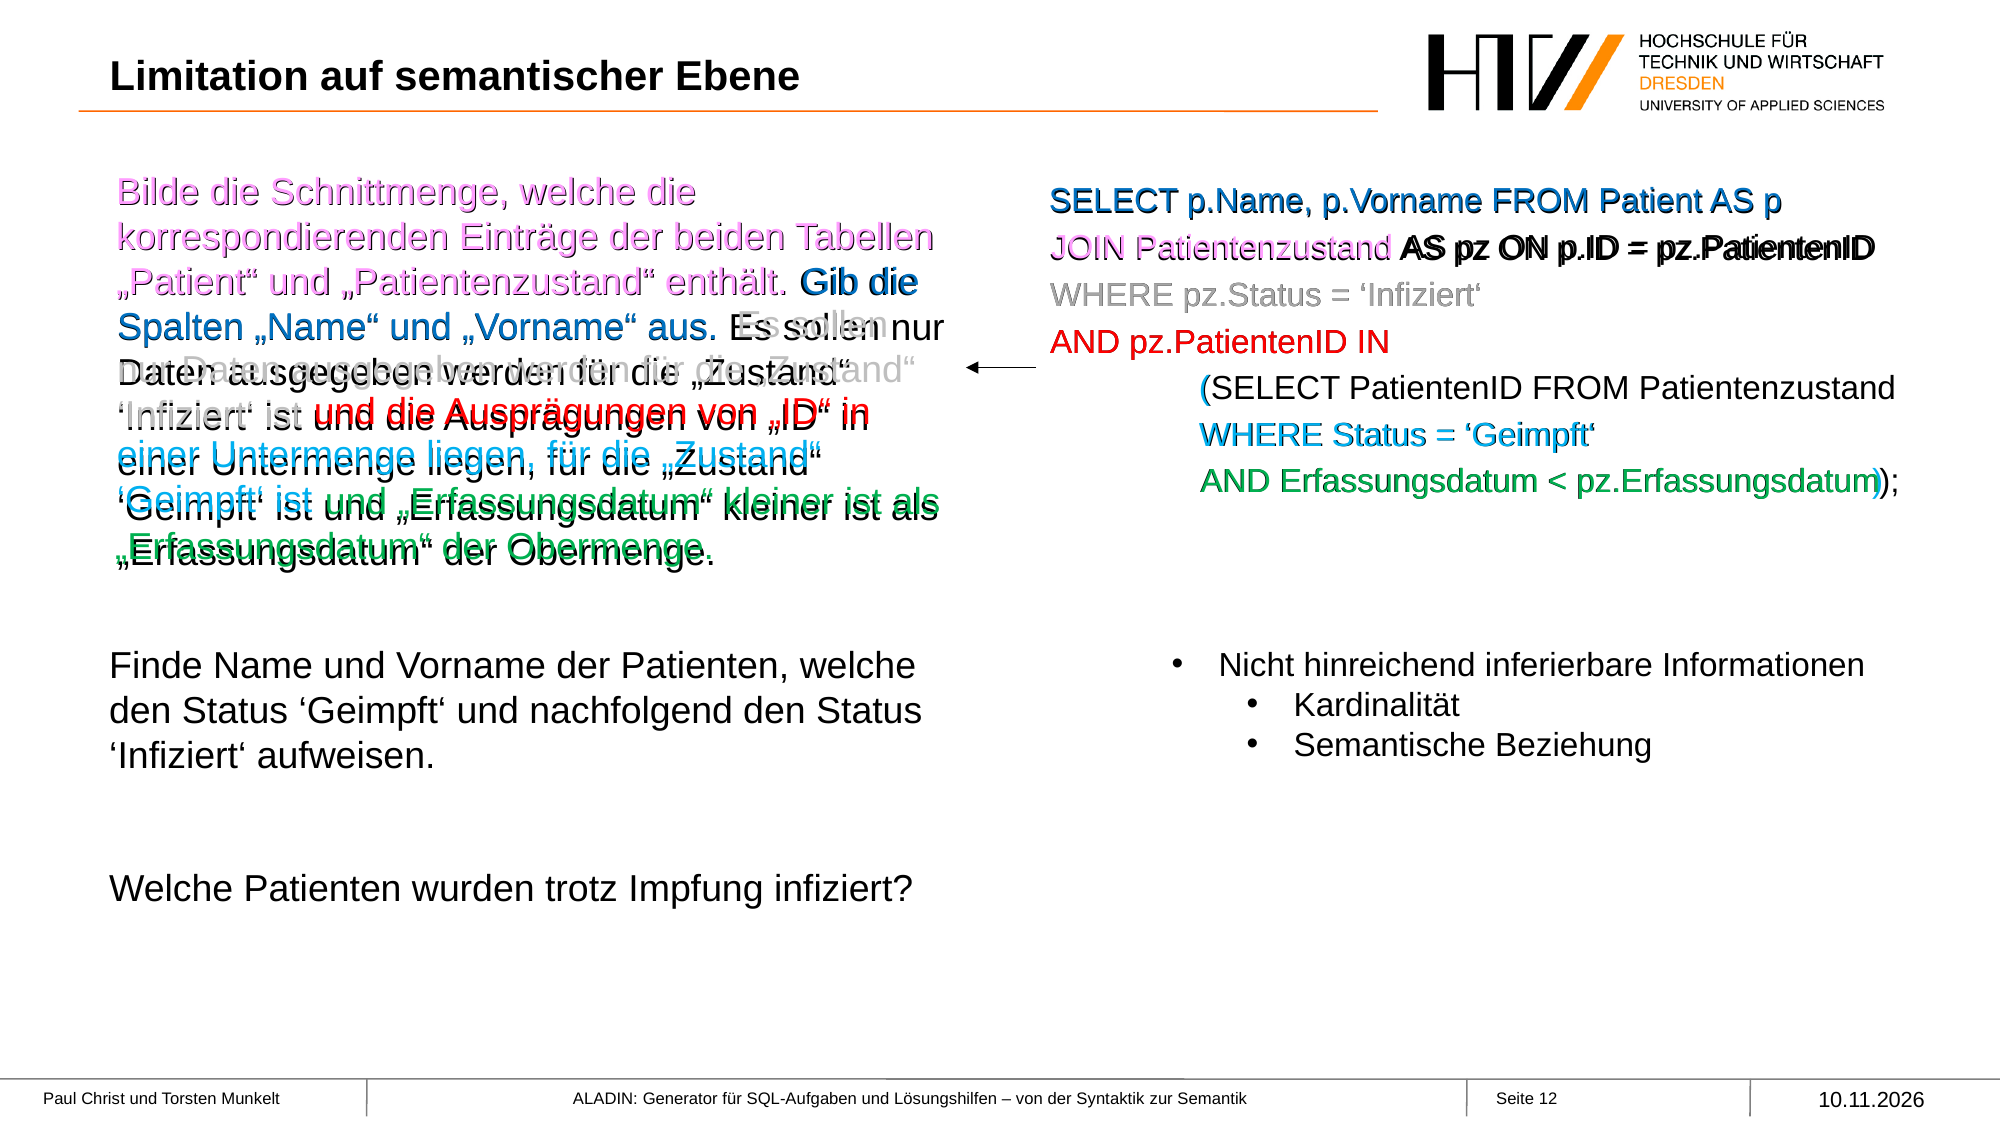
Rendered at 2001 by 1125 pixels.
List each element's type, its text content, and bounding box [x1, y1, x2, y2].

text_box und „Erfassungsdatum“ kleiner ist als „Erfassungsdatum“ der Obermenge. [100, 207, 963, 621]
text_box und die Ausprägungen von „ID“ in [99, 117, 962, 531]
picture [1425, 31, 1887, 111]
text_box Finde Name und Vorname der Patienten, welche den Status ‘Geimpft‘ und nachfolgend den Status ‘Infiziert‘ aufweisen. [94, 633, 957, 803]
text_box AND Erfassungsdatum < pz.Erfassungsdatum [1036, 172, 1942, 563]
text_box Welche Patienten wurden trotz Impfung infiziert? [94, 856, 957, 944]
title Limitation auf semantischer Ebene [94, 29, 1386, 117]
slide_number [1803, 1080, 1981, 1116]
text_box SELECT p.Name, p.Vorname FROM Patient AS p [1034, 171, 1940, 233]
text_box einer Untermenge liegen, für die „Zustand“ ‘Geimpft‘ ist [102, 159, 965, 574]
text_box Nicht hinreichend inferierbare Informationen Kardinalität Semantische Beziehung [1156, 635, 1882, 771]
